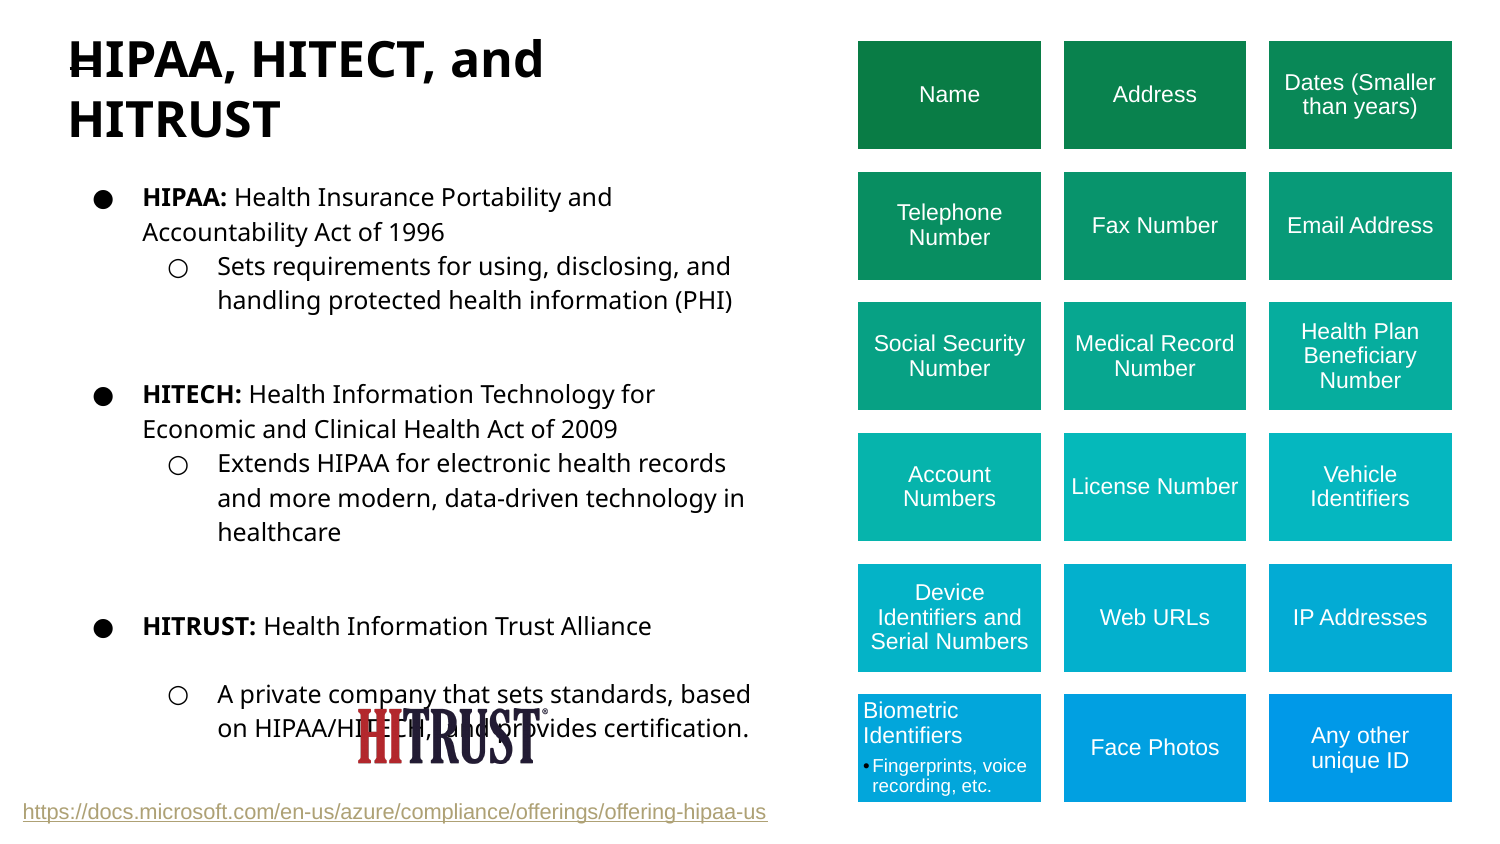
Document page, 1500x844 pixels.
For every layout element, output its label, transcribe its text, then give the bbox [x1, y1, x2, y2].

picture [358, 707, 548, 764]
list HIPAA: Health Insurance Portability and Accountability Act of 1996 Sets requirements for using, disclosing, and handling protected health information (PHI) HITECH: Health Information Technology for Economic and Clinical Health Act of 2009 Extends HIPAA for electronic health records and more modern, data-driven technology in healthcare HITRUST: Health Information Trust Alliance A private company that sets standards, based on HIPAA/HITECH, and provides certification. [52, 162, 772, 764]
title HIPAA, HITECT, and HITRUST [52, 38, 786, 163]
text_box https://docs.microsoft.com/en-us/azure/compliance/offerings/offering-hipaa-us [7, 790, 829, 832]
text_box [828, 38, 1482, 806]
